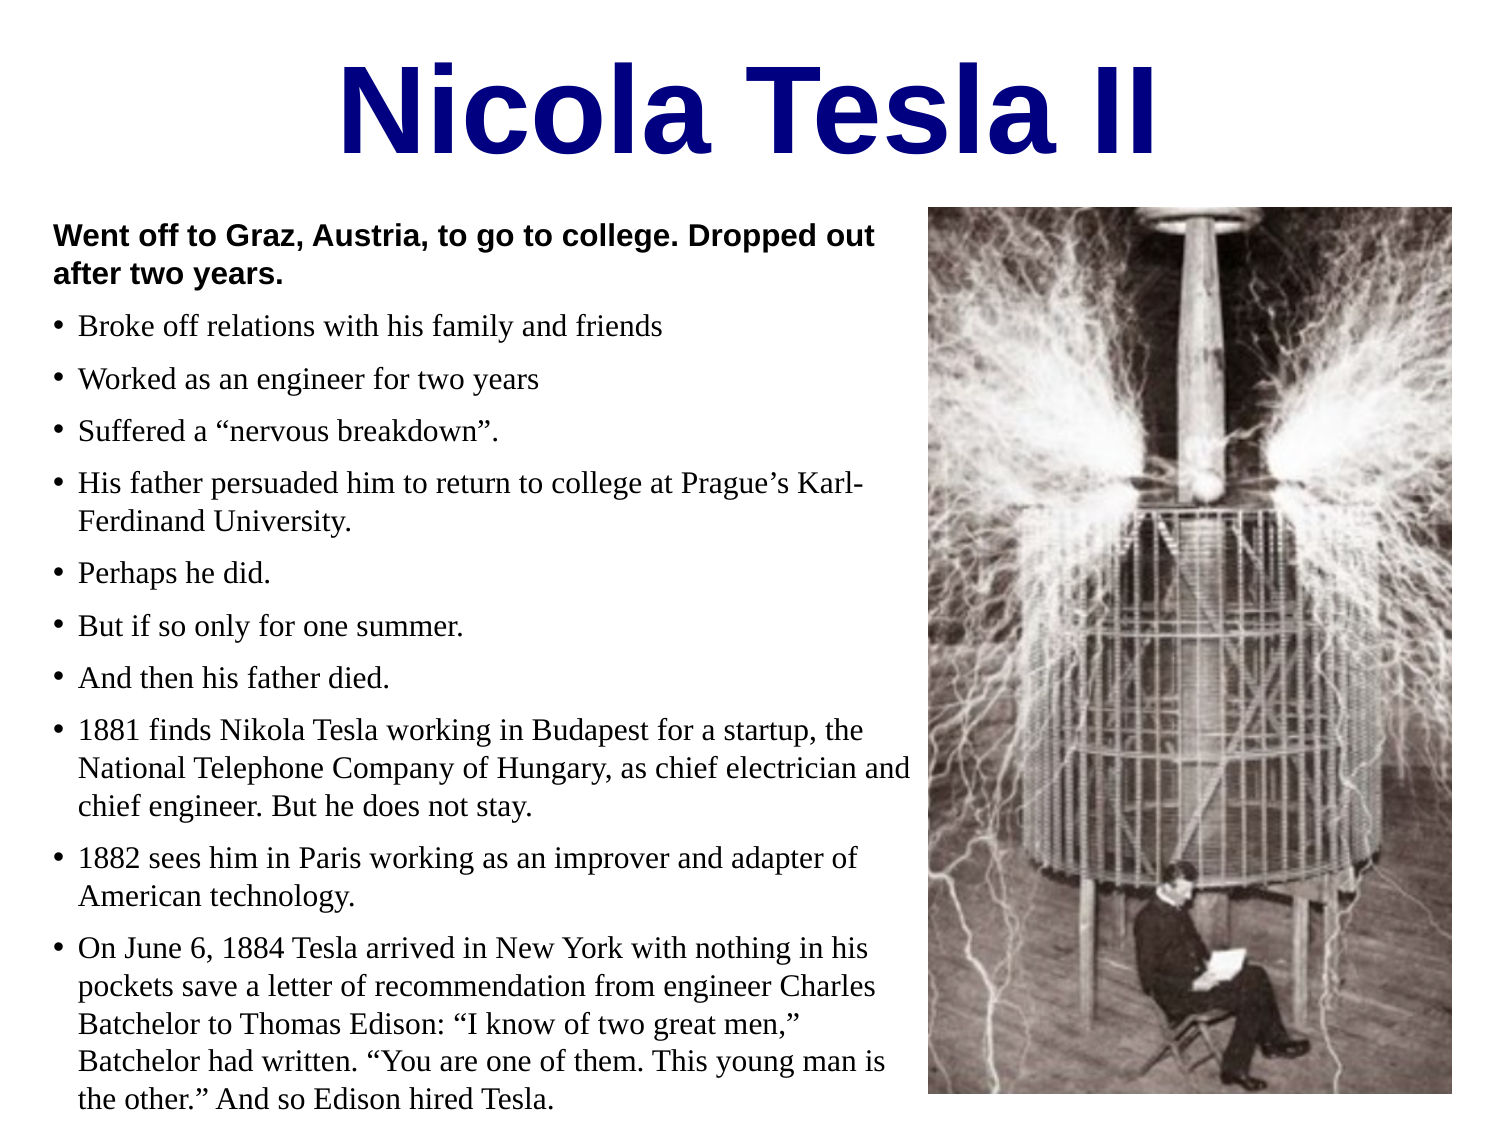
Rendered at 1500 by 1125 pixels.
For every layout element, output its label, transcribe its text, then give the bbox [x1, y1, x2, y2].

picture [928, 207, 1452, 1094]
title Nicola Tesla II [44, 0, 1453, 209]
list Went off to Graz, Austria, to go to college. Dropped out after two years. Broke off relations with his family and friends Worked as an engineer for two years Suffered a “nervous breakdown”. His father persuaded him to return to college at Prague’s Karl-Ferdinand University. Perhaps he did. But if so only for one summer. And then his father died. 1881 finds Nikola Tesla working in Budapest for a startup, the National Telephone Company of Hungary, as chief electrician and chief engineer. But he does not stay. 1882 sees him in Paris working as an improver and adapter of American technology. On June 6, 1884 Tesla arrived in New York with nothing in his pockets save a letter of recommendation from engineer Charles Batchelor to Thomas Edison: “I know of two great men,” Batchelor had written. “You are one of them. This young man is the other.” And so Edison hired Tesla. [44, 207, 928, 1094]
